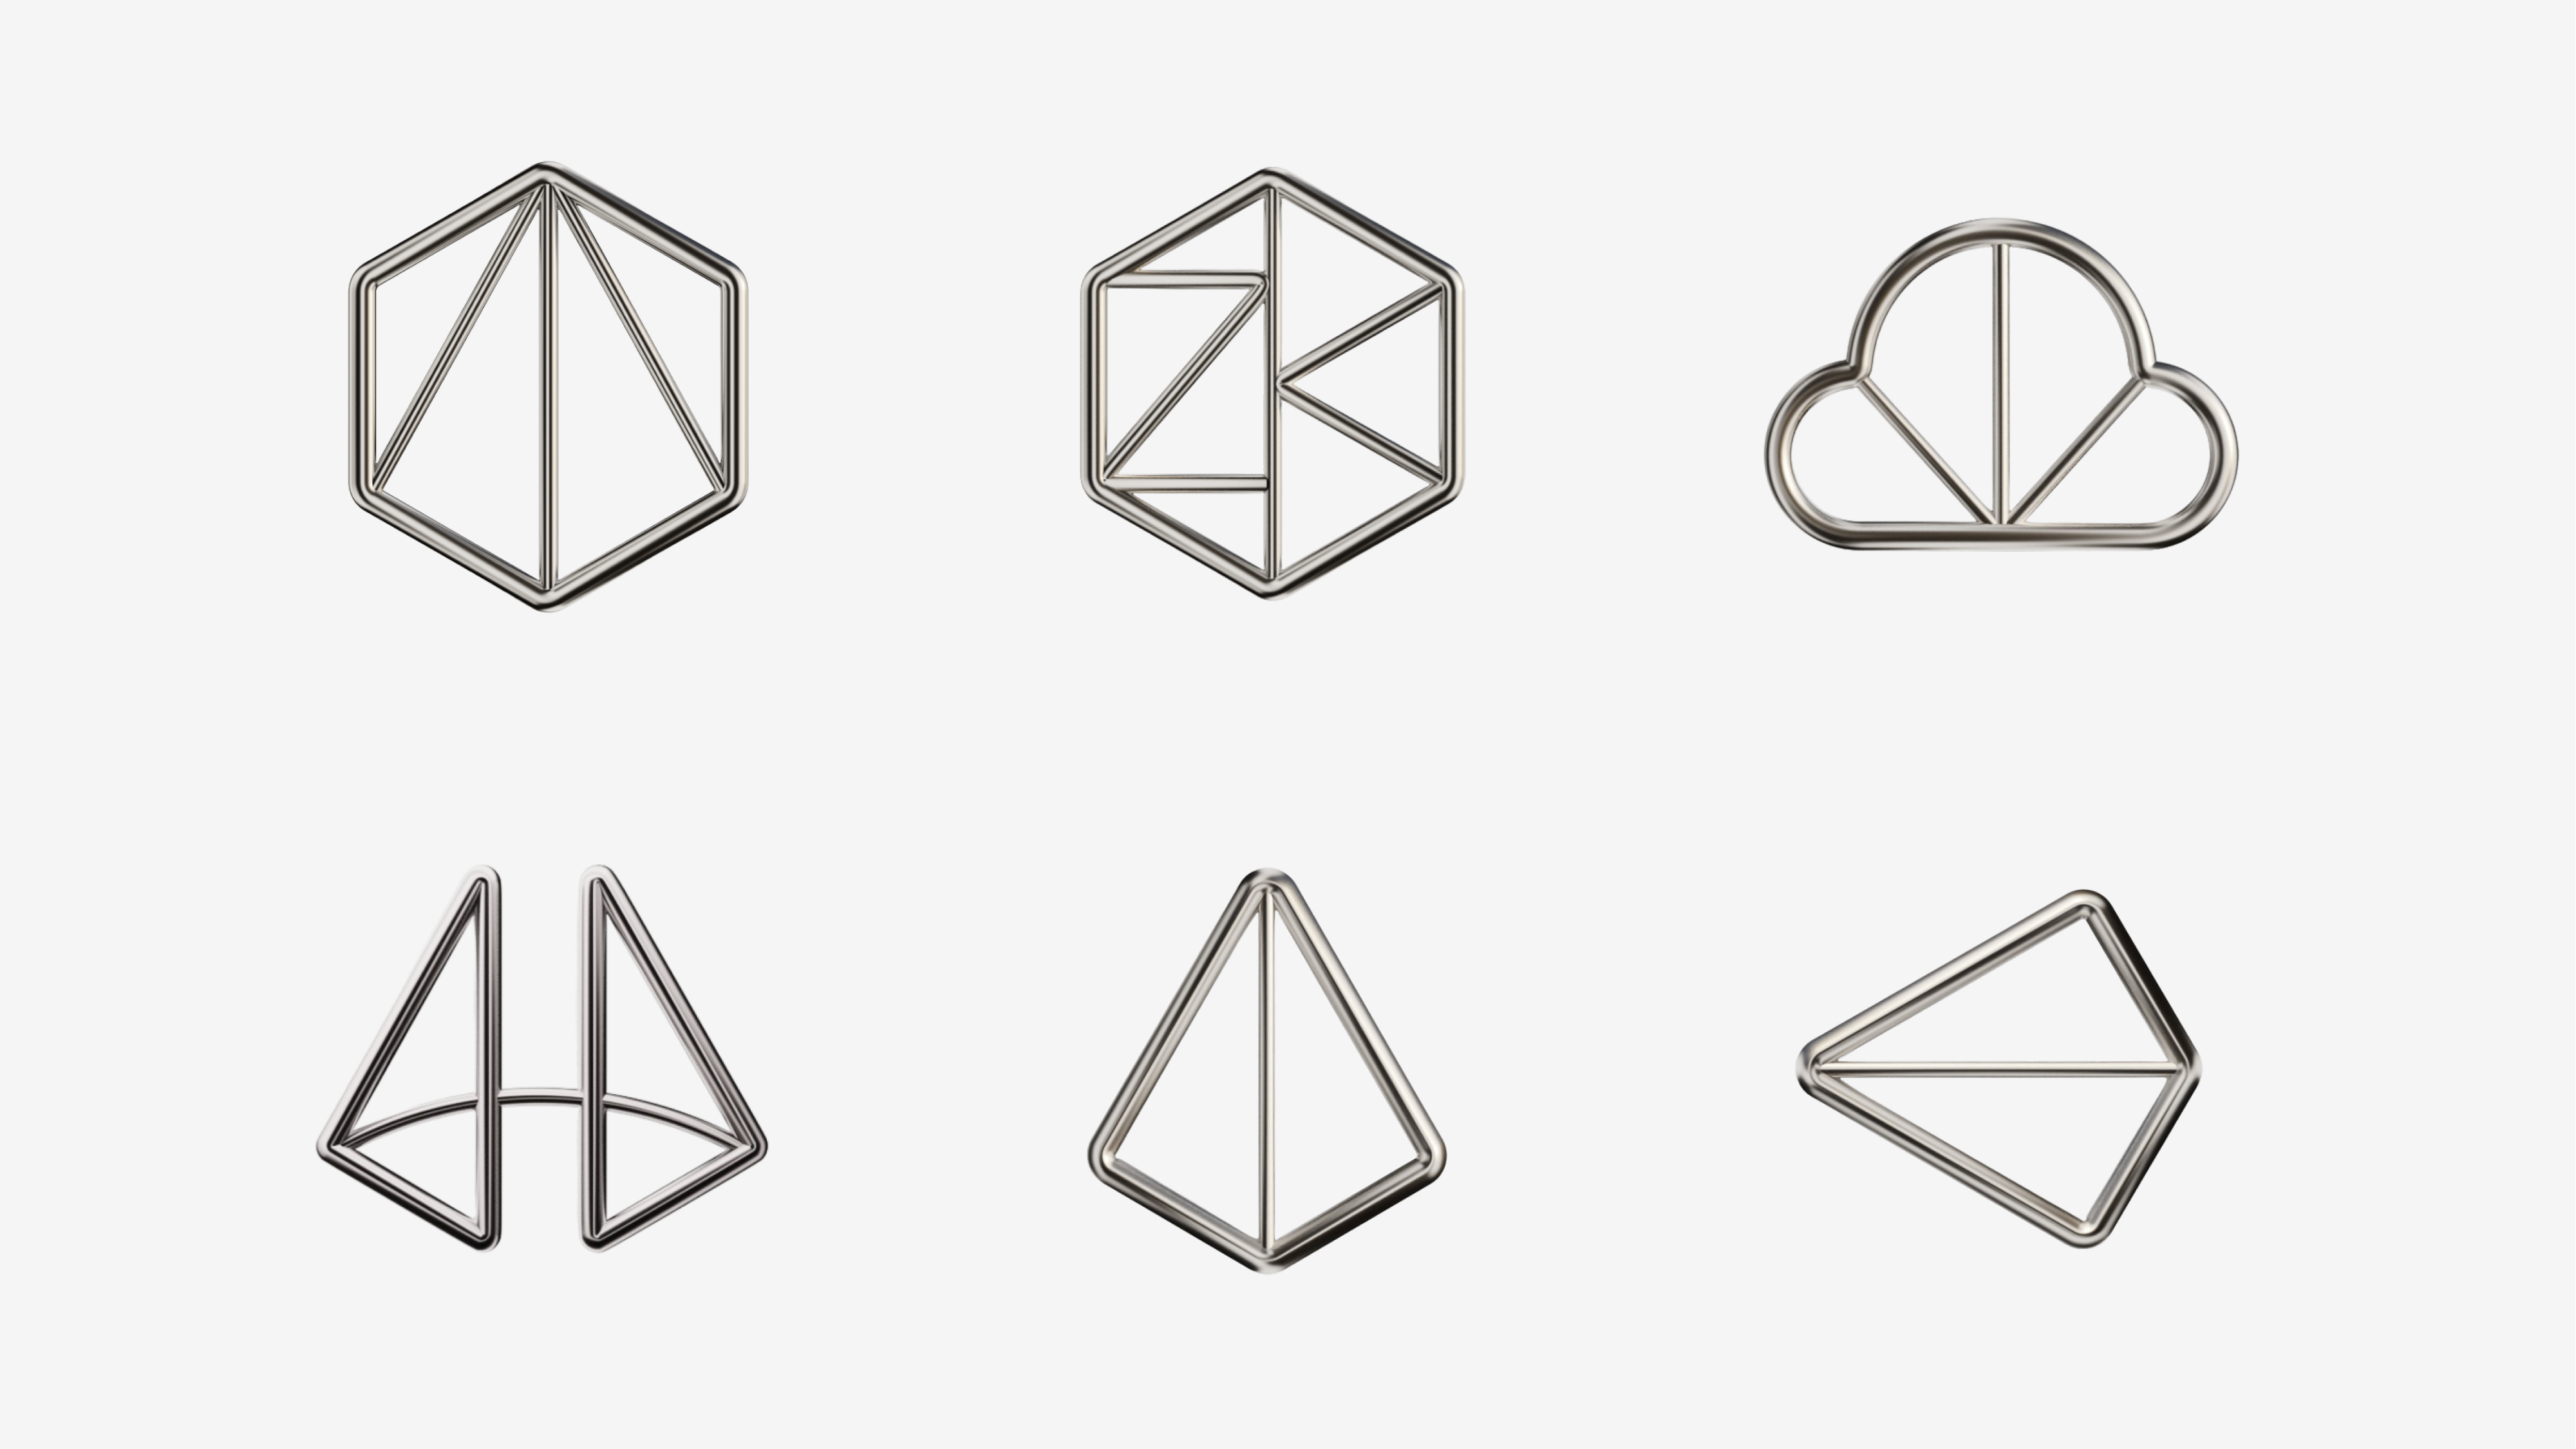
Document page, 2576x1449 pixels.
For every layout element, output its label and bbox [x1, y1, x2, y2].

picture [277, 115, 814, 652]
picture [1004, 115, 1541, 652]
picture [1004, 795, 1541, 1332]
picture [277, 795, 814, 1332]
picture [1731, 795, 2269, 1332]
picture [1731, 115, 2269, 652]
